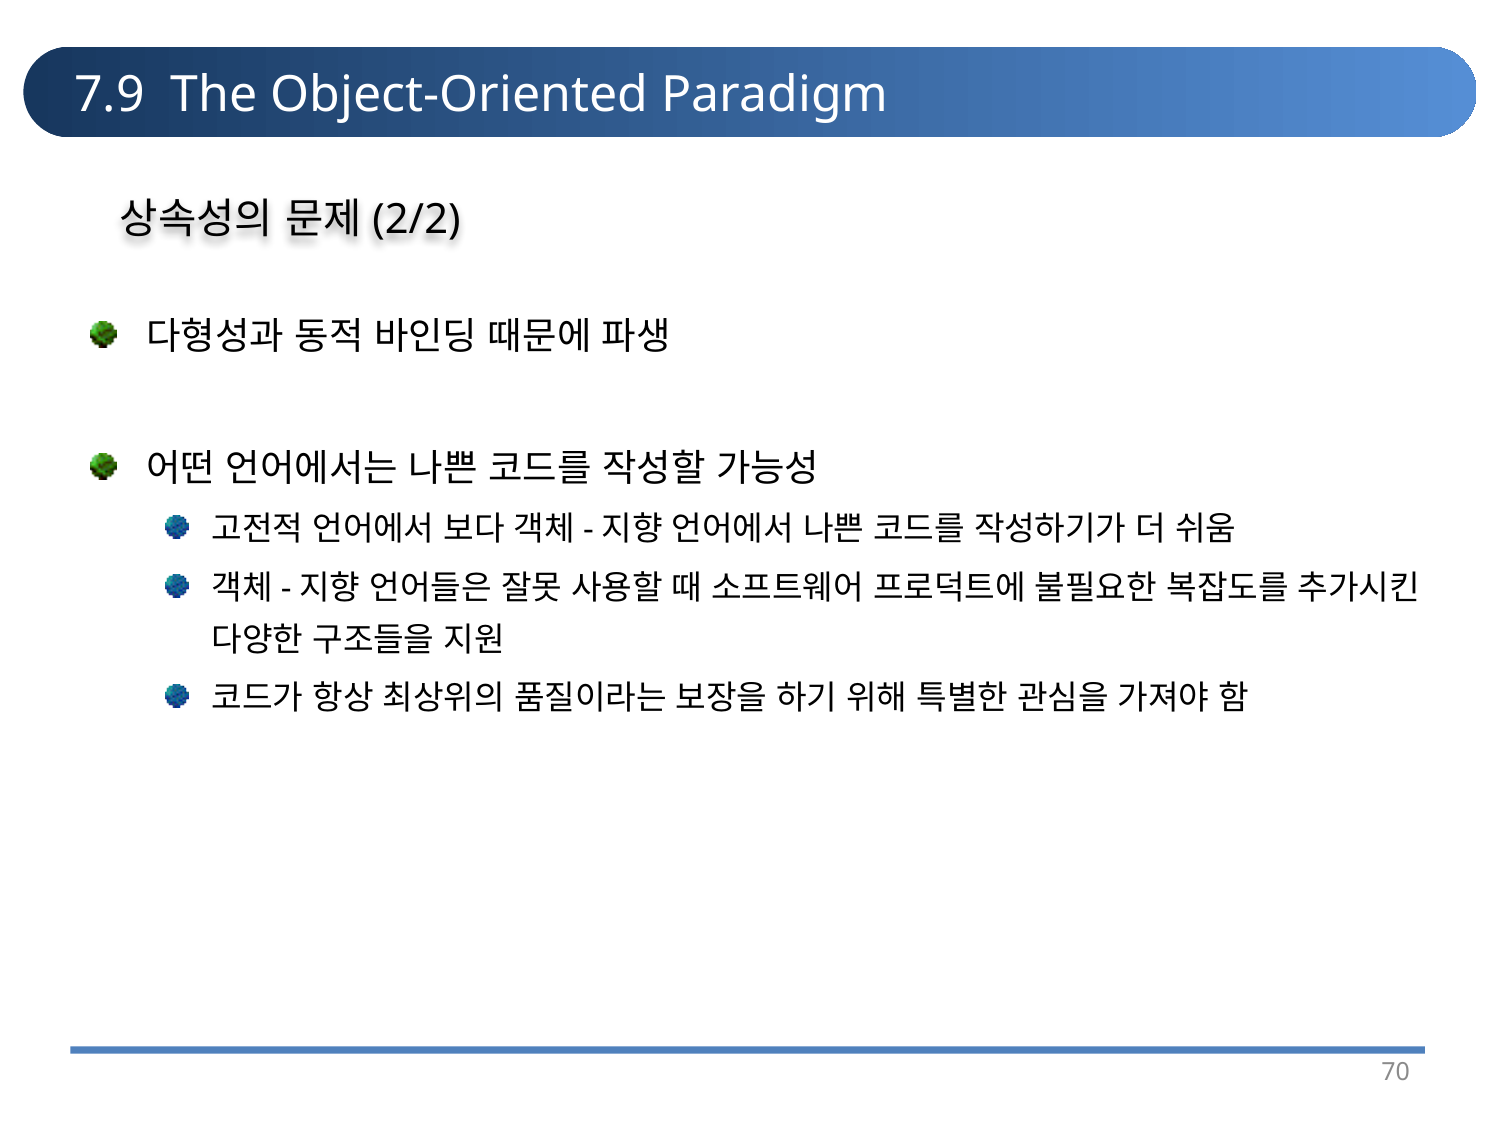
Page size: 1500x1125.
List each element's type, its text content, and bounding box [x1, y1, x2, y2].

picture [90, 453, 117, 480]
picture [165, 574, 189, 598]
list 다형성과 동적 바인딩 때문에 파생 어떤 언어에서는 나쁜 코드를 작성할 가능성 고전적 언어에서 보다 객체-지향 언어에서 나쁜 코드를 작성하기가 더 쉬움 객체-지향 언어들은 잘못 사용할 때 소프트웨어 프로덕트에 불필요한 복잡도를 추가시킨 다양한 구조들을 지원 코드가 항상 최상위의 품질이라는 보장을 하기 위해 특별한 관심을 가져야 함 [74, 290, 1471, 1006]
title 7.9 The Object-Oriented Paradigm [59, 56, 1410, 126]
list 상속성의 문제(2/2) [60, 180, 520, 255]
picture [165, 684, 189, 708]
slide_number 70 [1074, 1042, 1425, 1103]
picture [165, 515, 189, 539]
picture [90, 321, 117, 348]
